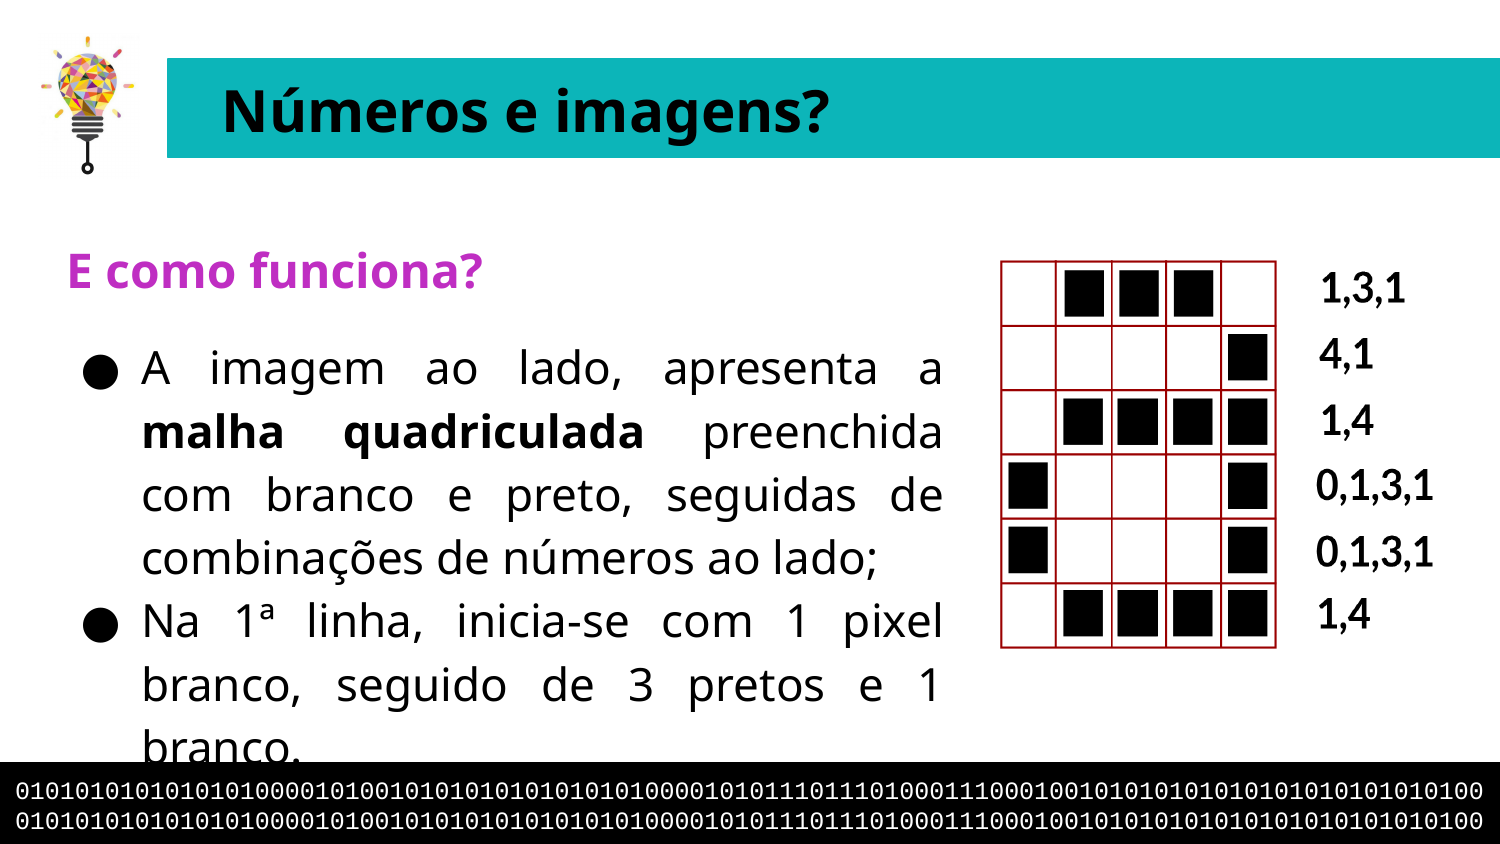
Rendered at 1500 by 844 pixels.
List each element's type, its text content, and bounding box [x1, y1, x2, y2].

picture [38, 32, 140, 179]
text_box 0101010101010101000010100101010101010101010000101011101110100011100010010101010101010101010101010001010101010101010000101001010101010101010100001010111011101000111000100101010101010101010101010100 [0, 759, 1500, 841]
text_box E como funciona? A imagem ao lado, apresenta a malha quadriculada preenchida com branco e preto, seguidas de combinações de números ao lado; Na 1ª linha, inicia-se com 1 pixel branco, seguido de 3 pretos e 1 branco. [51, 216, 960, 627]
picture [989, 193, 1482, 727]
text_box [167, 58, 1500, 158]
title Números e imagens? [206, 58, 1500, 153]
